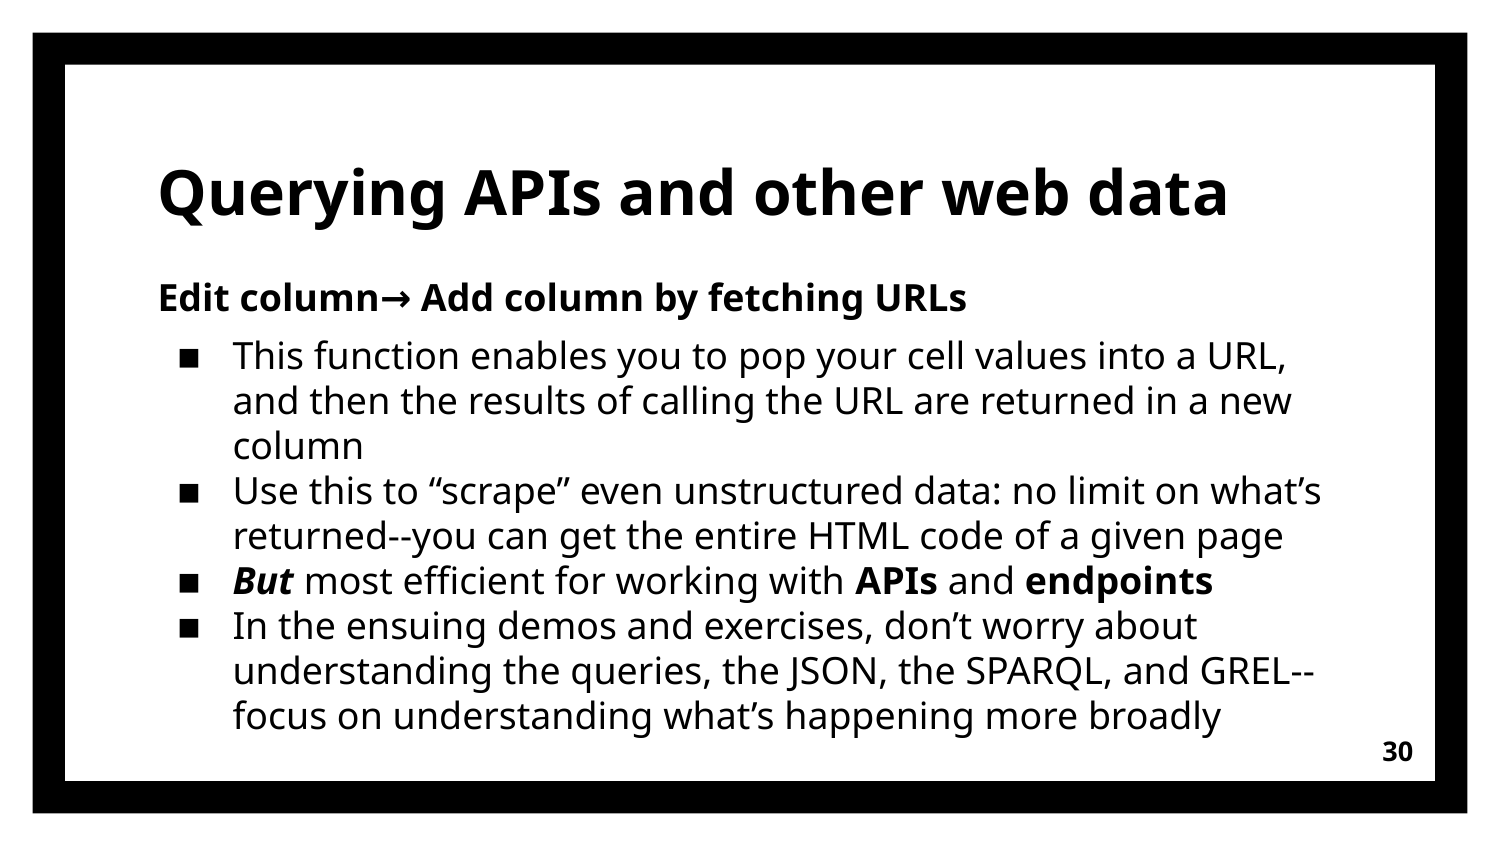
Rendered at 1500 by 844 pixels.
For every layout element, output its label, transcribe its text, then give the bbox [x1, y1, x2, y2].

list Edit column→ Add column by fetching URLs This function enables you to pop your cell values into a URL, and then the results of calling the URL are returned in a new column Use this to “scrape” even unstructured data: no limit on what’s returned--you can get the entire HTML code of a given page But most efficient for working with APIs and endpoints In the ensuing demos and exercises, don’t worry about understanding the queries, the JSON, the SPARQL, and GREL--focus on understanding what’s happening more broadly [142, 259, 1358, 679]
title Querying APIs and other web data [142, 137, 1358, 259]
slide_number ‹#› [1338, 720, 1429, 786]
